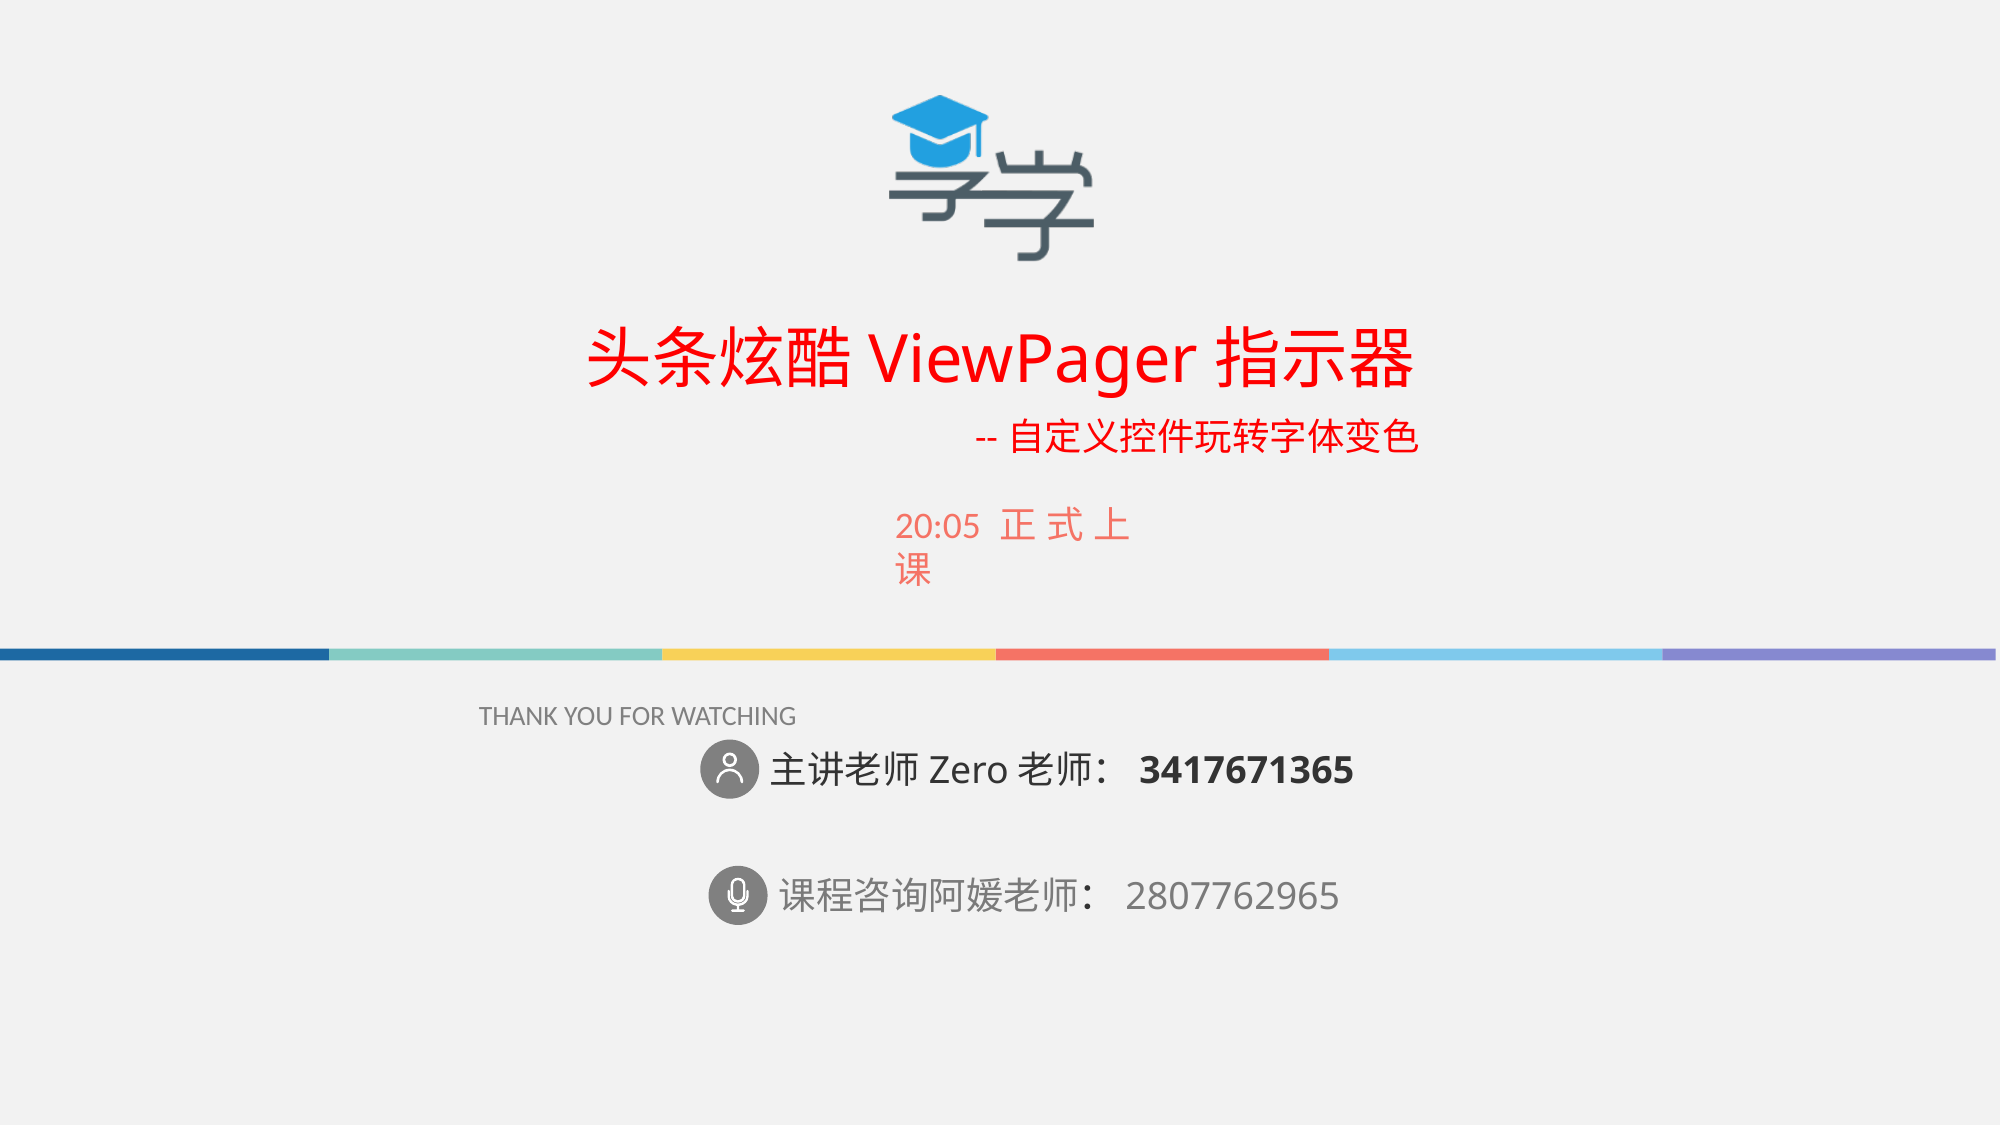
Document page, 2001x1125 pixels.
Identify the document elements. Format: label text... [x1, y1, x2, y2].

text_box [700, 738, 1366, 800]
text_box 头条炫酷ViewPager指示器 [350, 260, 1650, 404]
text_box THANK YOU FOR WATCHING [463, 690, 1465, 739]
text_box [0, 648, 1997, 661]
picture [881, 68, 1101, 288]
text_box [708, 864, 1354, 926]
text_box --自定义控件玩转字体变色 [960, 405, 1435, 465]
text_box 20:05正式上课 [880, 494, 1146, 554]
